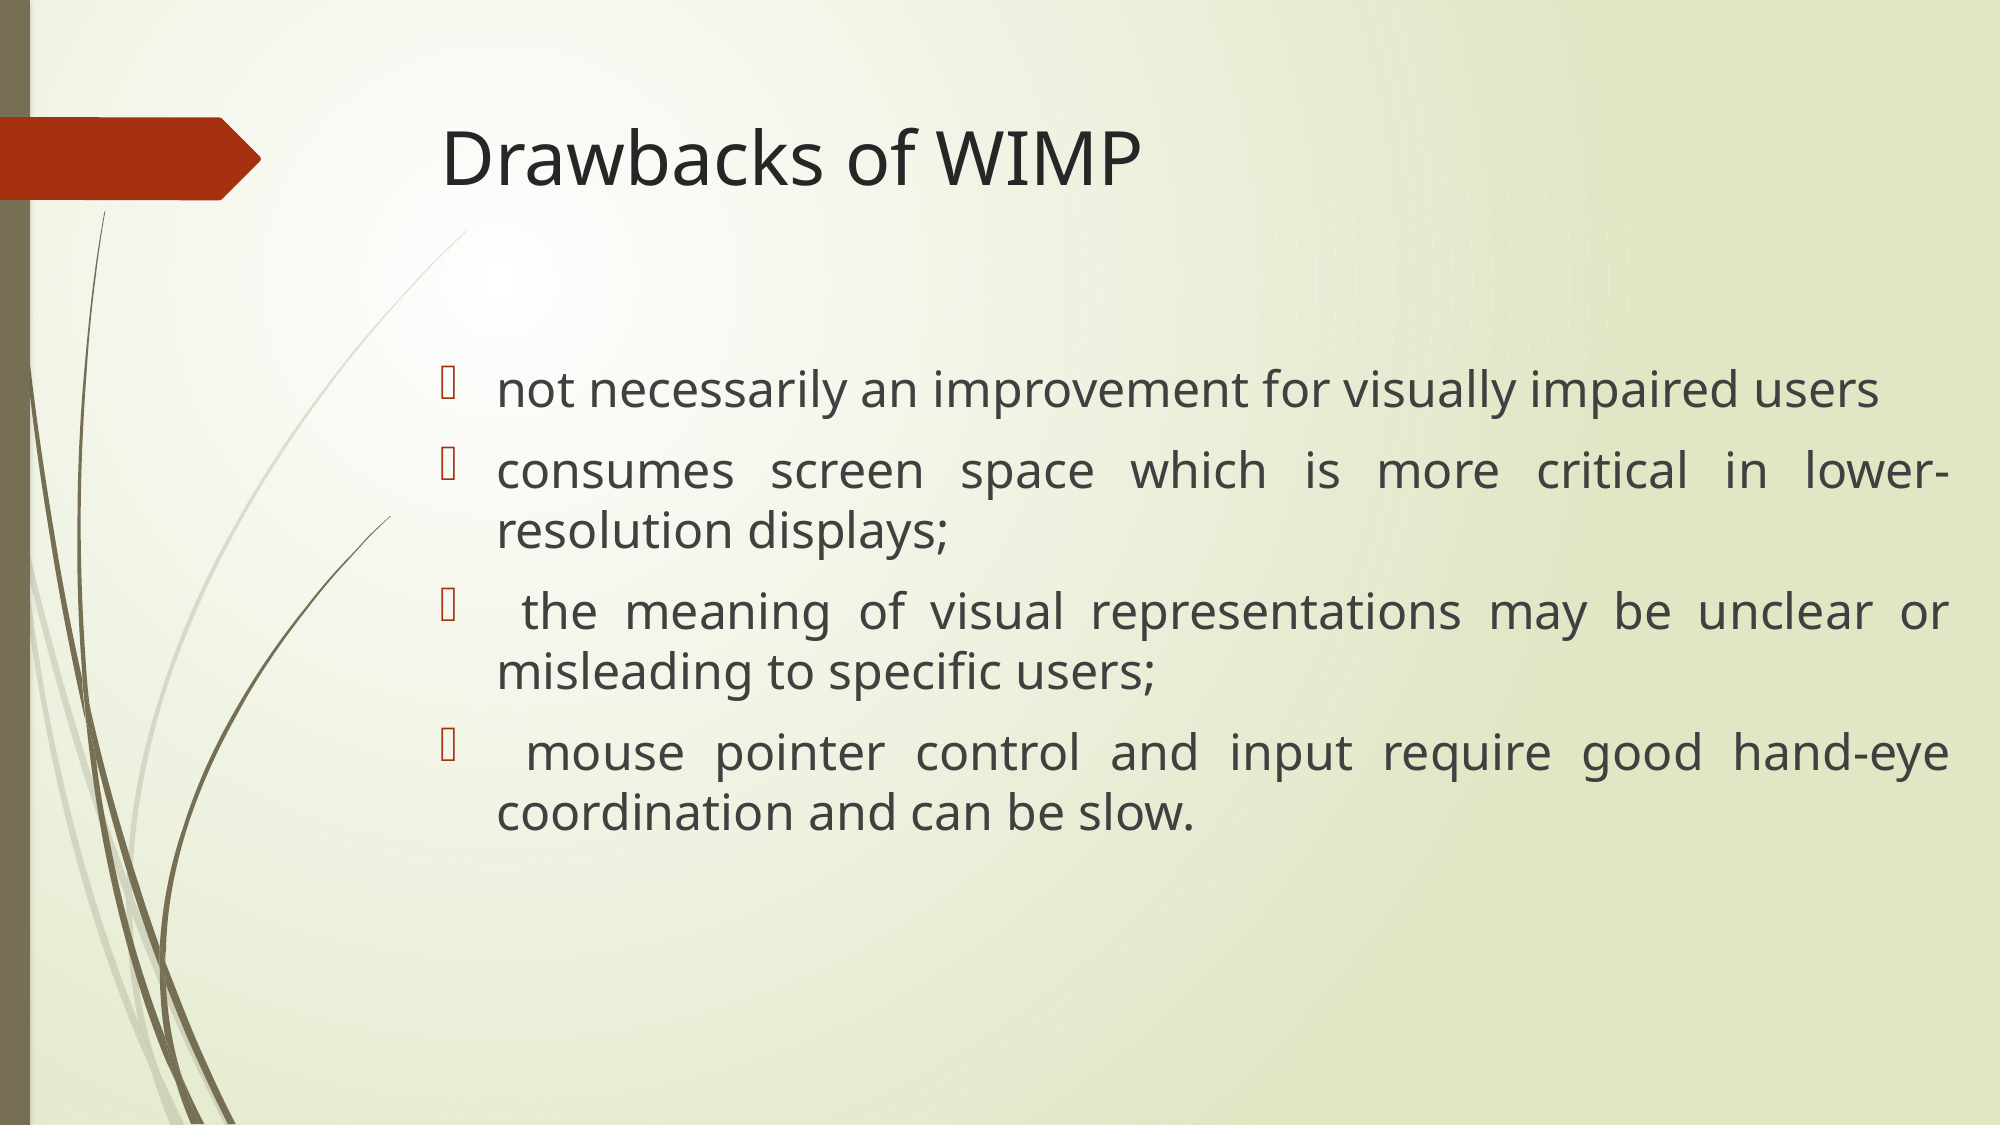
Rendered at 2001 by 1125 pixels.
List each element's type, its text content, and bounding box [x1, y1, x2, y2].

list not necessarily an improvement for visually impaired users consumes screen space which is more critical in lower-resolution displays; the meaning of visual representations may be unclear or misleading to specific users; mouse pointer control and input require good hand-eye coordination and can be slow. [424, 350, 1967, 970]
title Drawbacks of WIMP [425, 102, 1888, 313]
